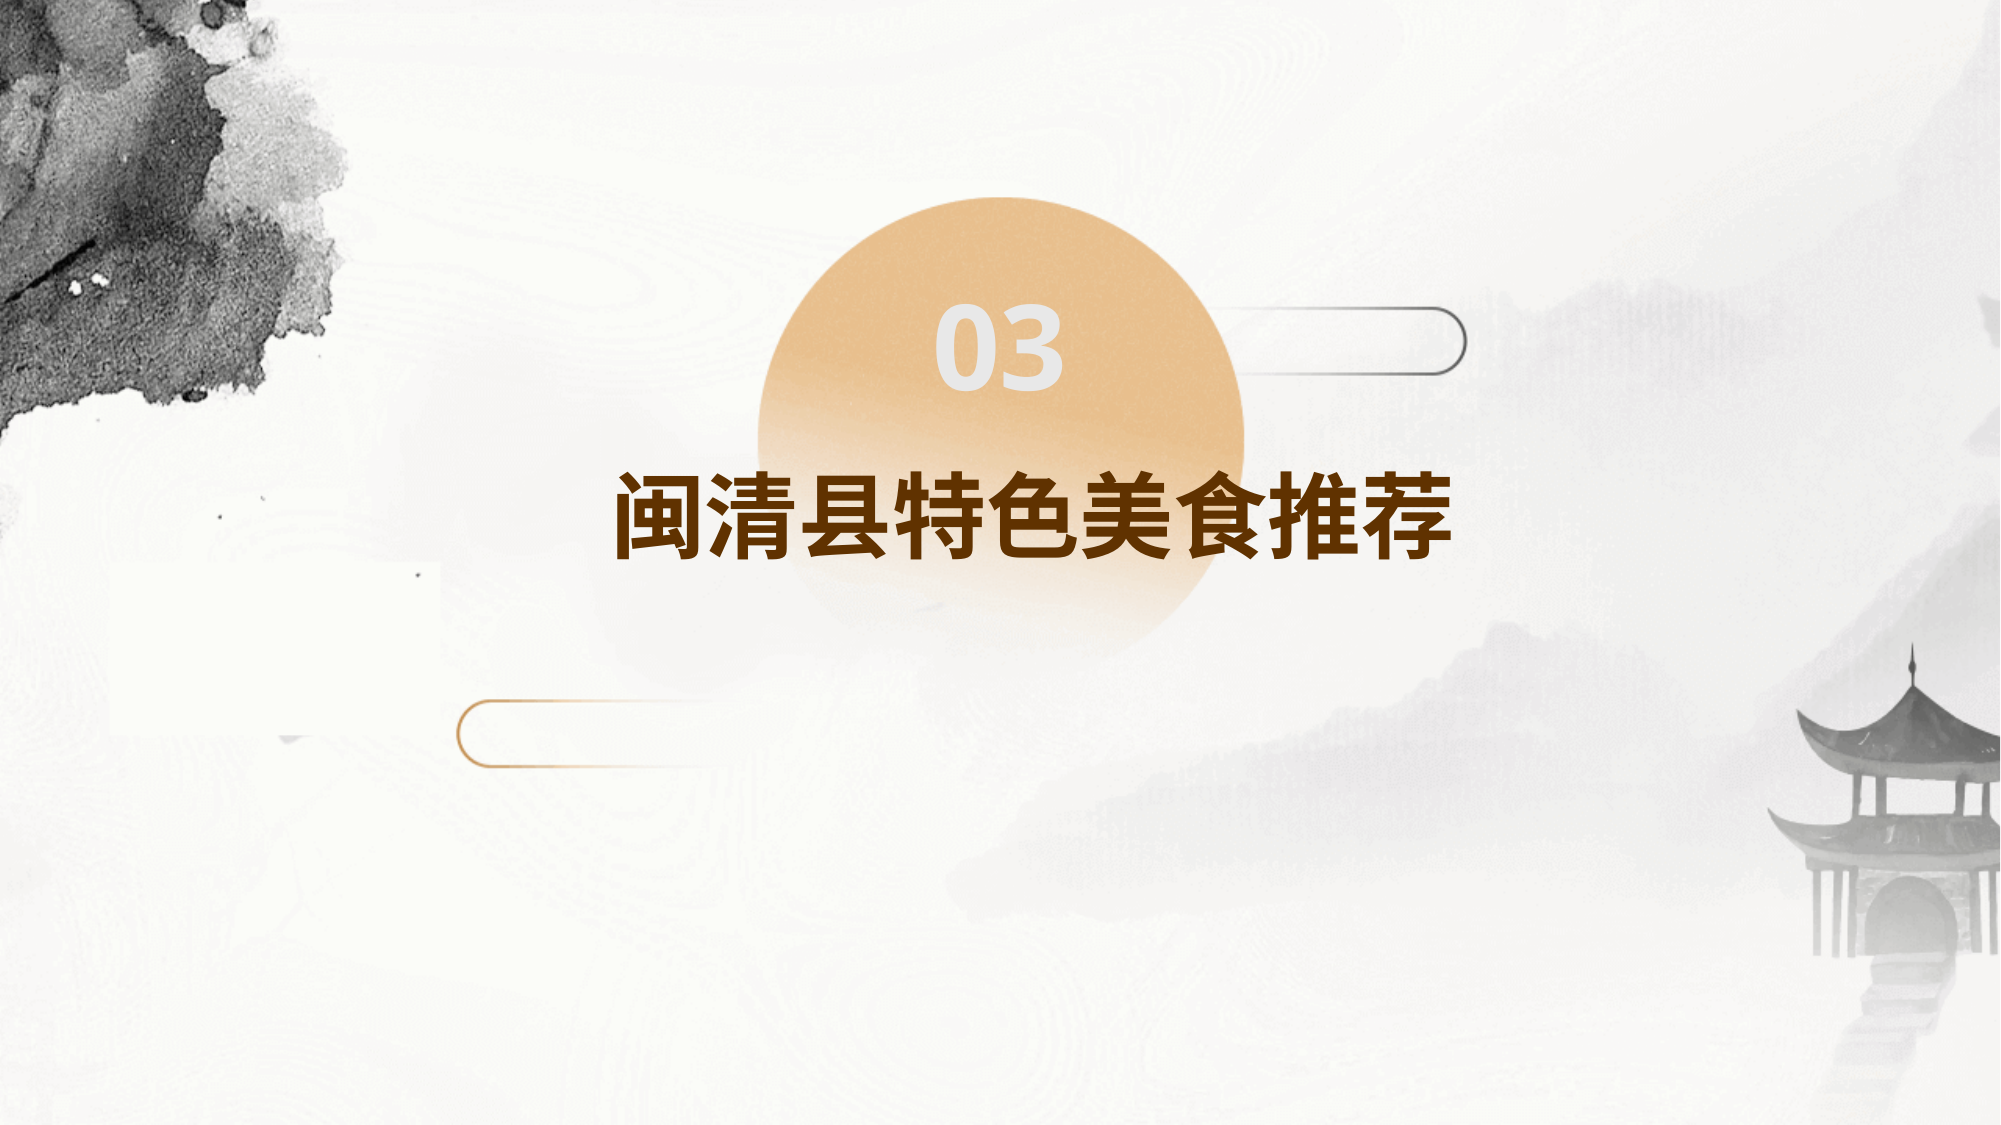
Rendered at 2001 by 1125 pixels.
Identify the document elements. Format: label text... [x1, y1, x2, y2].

text_box 闽清县特色美食推荐 [389, 428, 1612, 578]
text_box 03 [392, 266, 1608, 428]
picture [0, 0, 2001, 1125]
